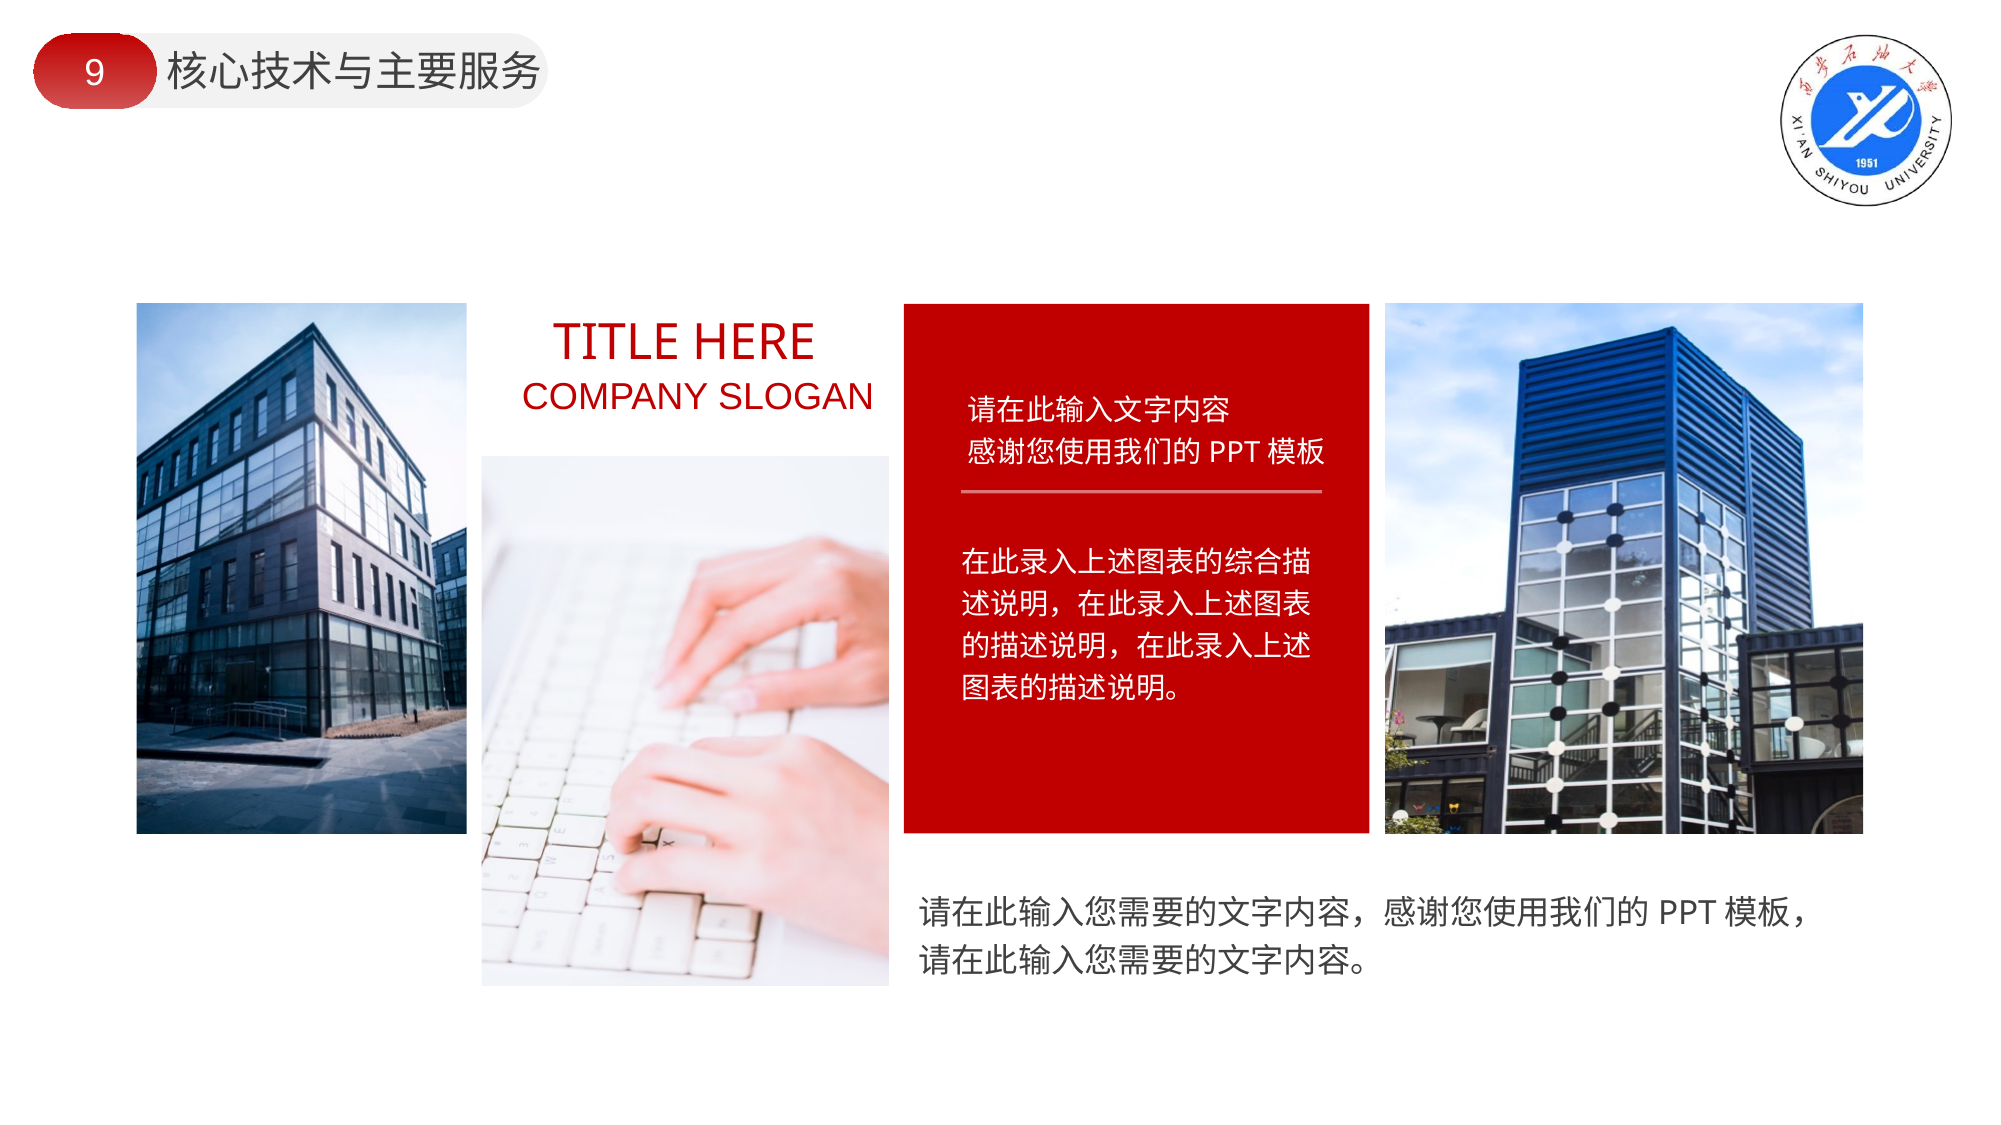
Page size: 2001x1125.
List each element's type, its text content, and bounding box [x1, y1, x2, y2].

text_box [1384, 303, 1864, 834]
text_box TITLE HERE [538, 302, 832, 364]
text_box [481, 456, 890, 987]
text_box [136, 303, 468, 834]
picture [1742, 4, 1981, 238]
text_box 请在此输入文字内容 感谢您使用我们的PPT模板 [952, 376, 1355, 476]
text_box 核心技术与主要服务 [151, 37, 558, 103]
text_box 在此录入上述图表的综合描述说明，在此录入上述图表的描述说明，在此录入上述图表的描述说明。 [961, 536, 1323, 705]
text_box 请在此输入您需要的文字内容，感谢您使用我们的PPT模板，请在此输入您需要的文字内容。 [903, 876, 1864, 987]
text_box COMPANY SLOGAN [507, 364, 890, 425]
text_box [903, 303, 1370, 834]
